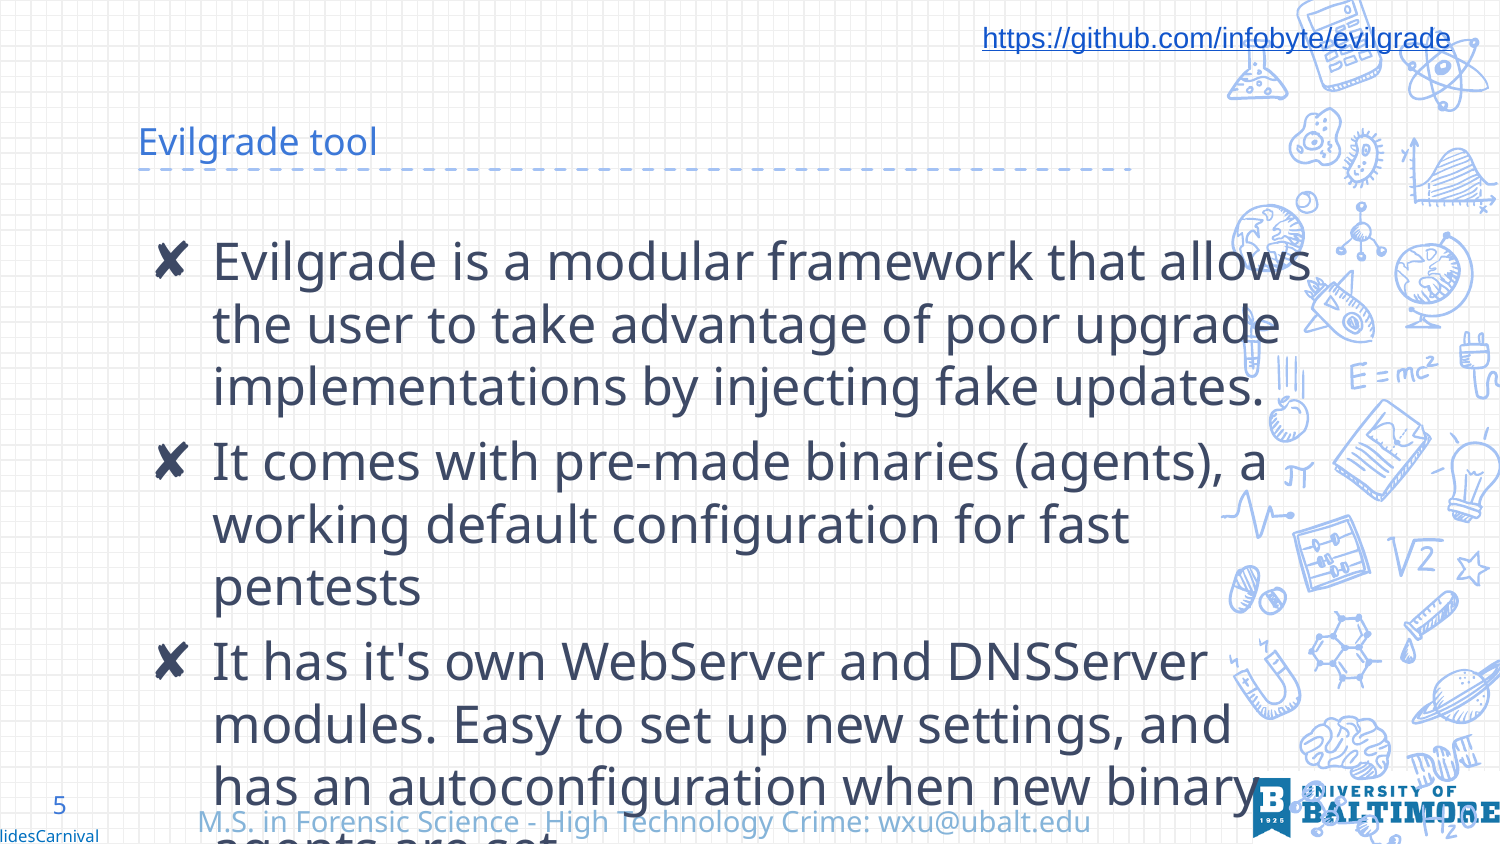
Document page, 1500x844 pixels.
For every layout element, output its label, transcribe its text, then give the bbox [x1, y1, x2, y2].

picture [1365, 817, 1376, 833]
picture [1327, 813, 1336, 822]
text_box https://github.com/infobyte/evilgrade [967, 11, 1467, 62]
picture [1253, 806, 1371, 844]
slide_number 5 [14, 774, 105, 840]
list Evilgrade is a modular framework that allows the user to take advantage of poor upgrade implementations by injecting fake updates. It comes with pre-made binaries (agents), a working default configuration for fast pentests It has it's own WebServer and DNSServer modules. Easy to set up new settings, and has an autoconfiguration when new binary agents are set. [122, 213, 1339, 806]
picture [1337, 771, 1500, 844]
title Evilgrade tool [122, 36, 1130, 178]
